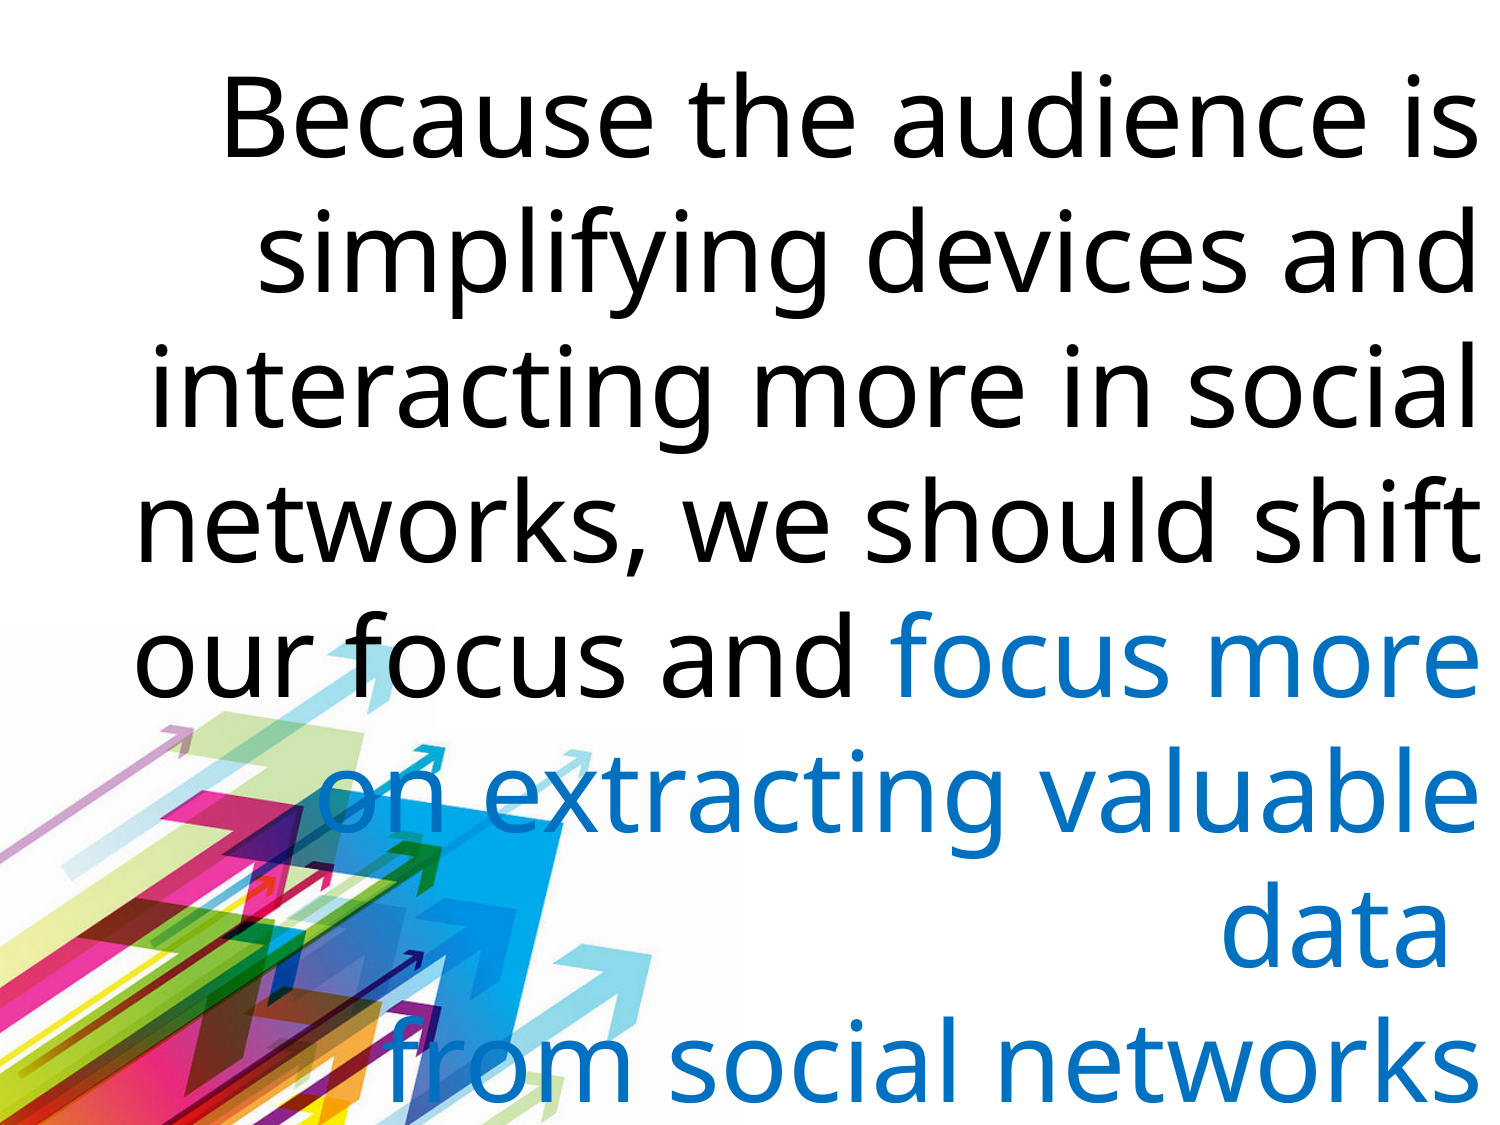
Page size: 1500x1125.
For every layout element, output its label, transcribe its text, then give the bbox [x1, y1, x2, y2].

text_box Because the audience is simplifying devices and interacting more in social networks, we should shift our focus and focus more on extracting valuable data from social networks [73, 37, 1499, 1125]
picture [0, 623, 742, 1125]
